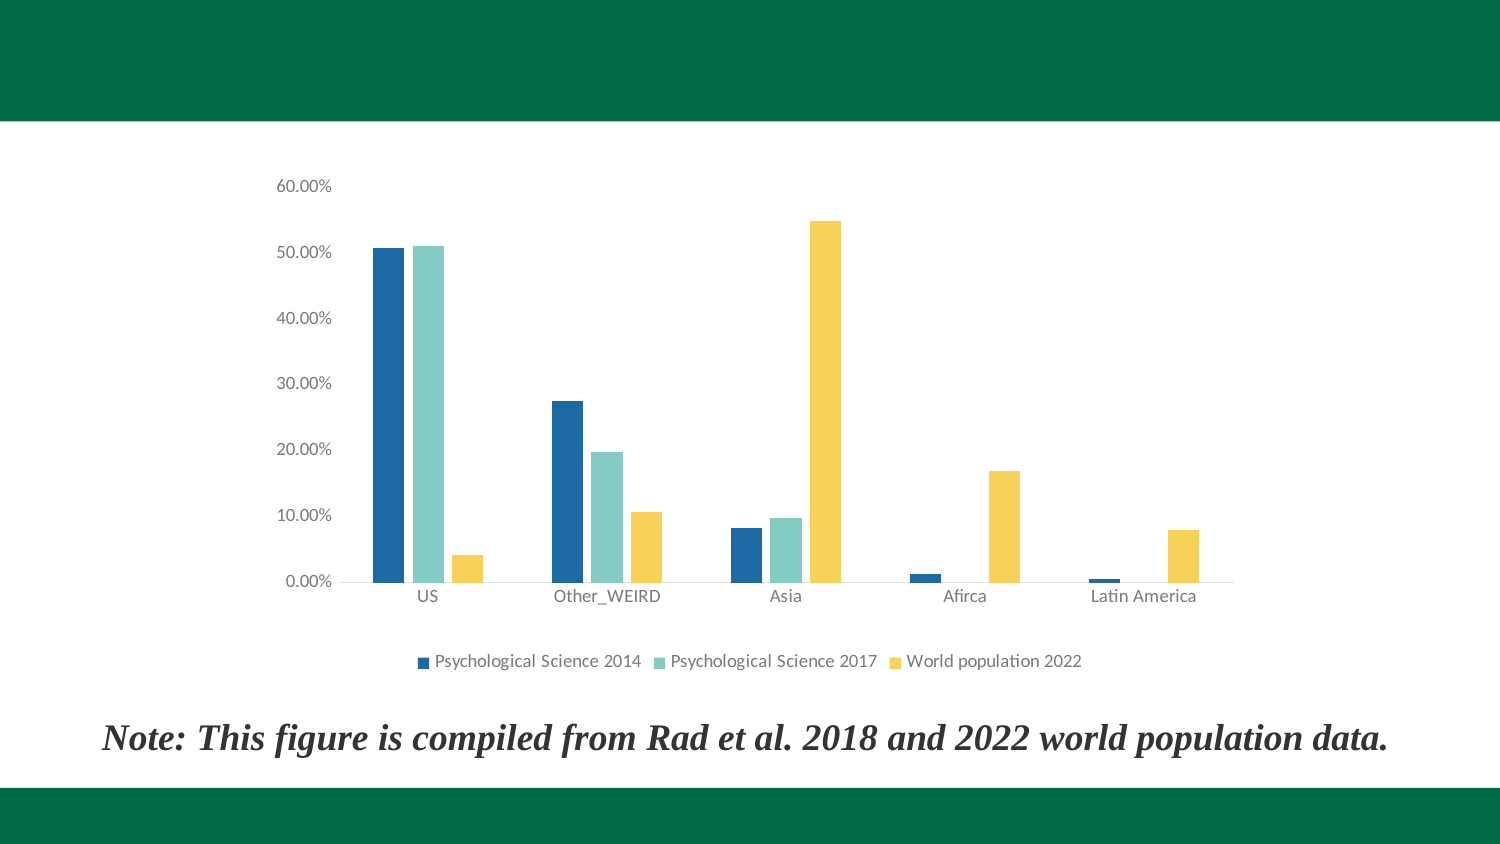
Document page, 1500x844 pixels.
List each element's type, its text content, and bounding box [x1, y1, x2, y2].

text_box [0, 786, 1500, 844]
chart [247, 164, 1253, 679]
text_box Note: This figure is compiled from Rad et al. 2018 and 2022 world population data. [87, 705, 1405, 766]
text_box [0, 0, 1500, 124]
